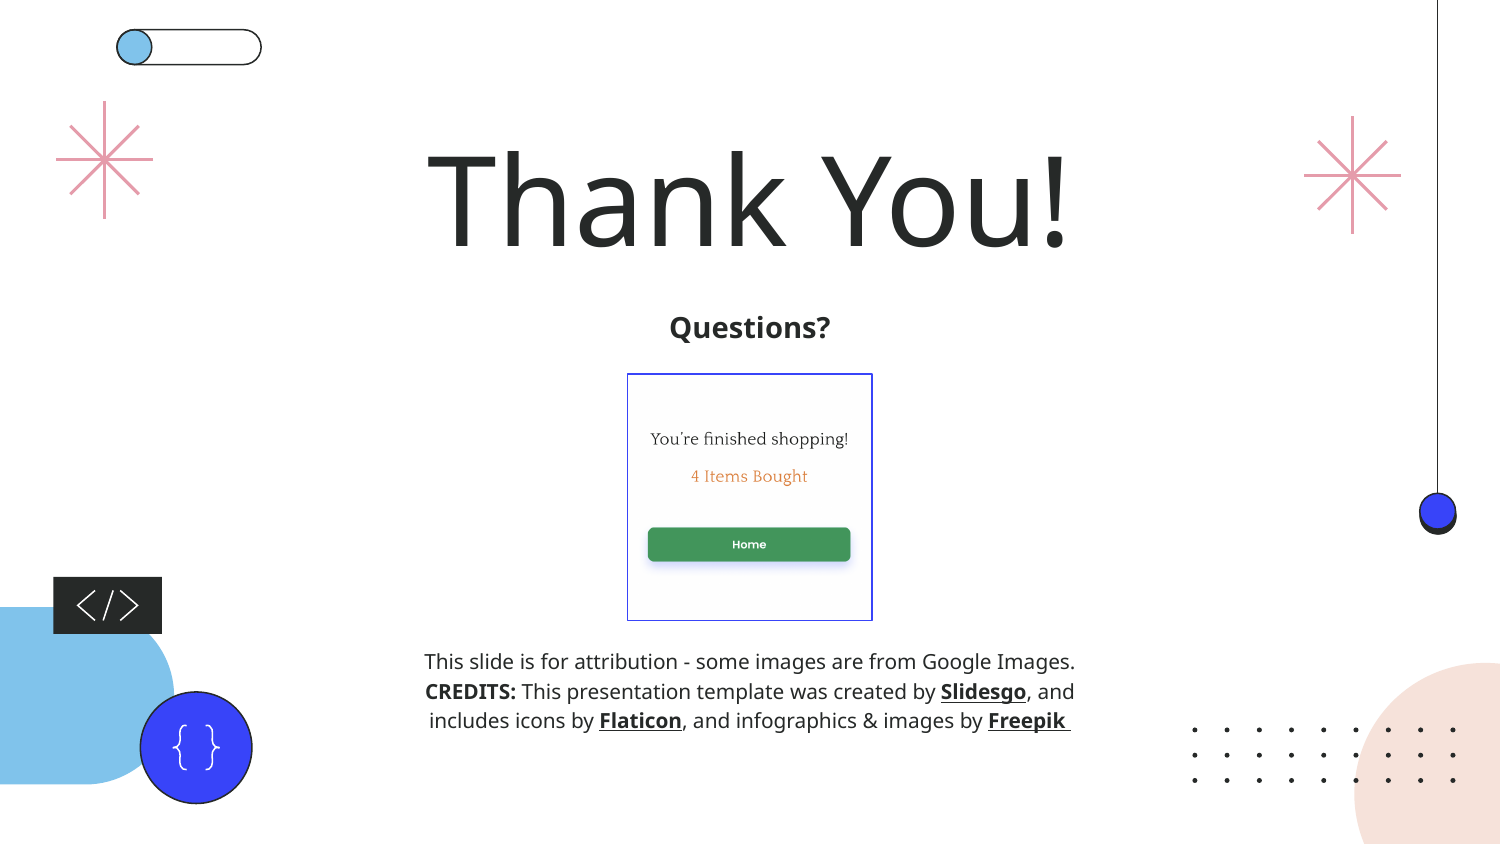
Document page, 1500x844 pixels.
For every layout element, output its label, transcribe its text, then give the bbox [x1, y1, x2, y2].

title Thank You! [385, 106, 1115, 281]
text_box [140, 691, 253, 804]
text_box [1303, 115, 1402, 235]
picture [628, 374, 872, 620]
subtitle Questions? [385, 294, 1115, 445]
text_box This slide is for attribution - some images are from Google Images. [357, 633, 1143, 677]
